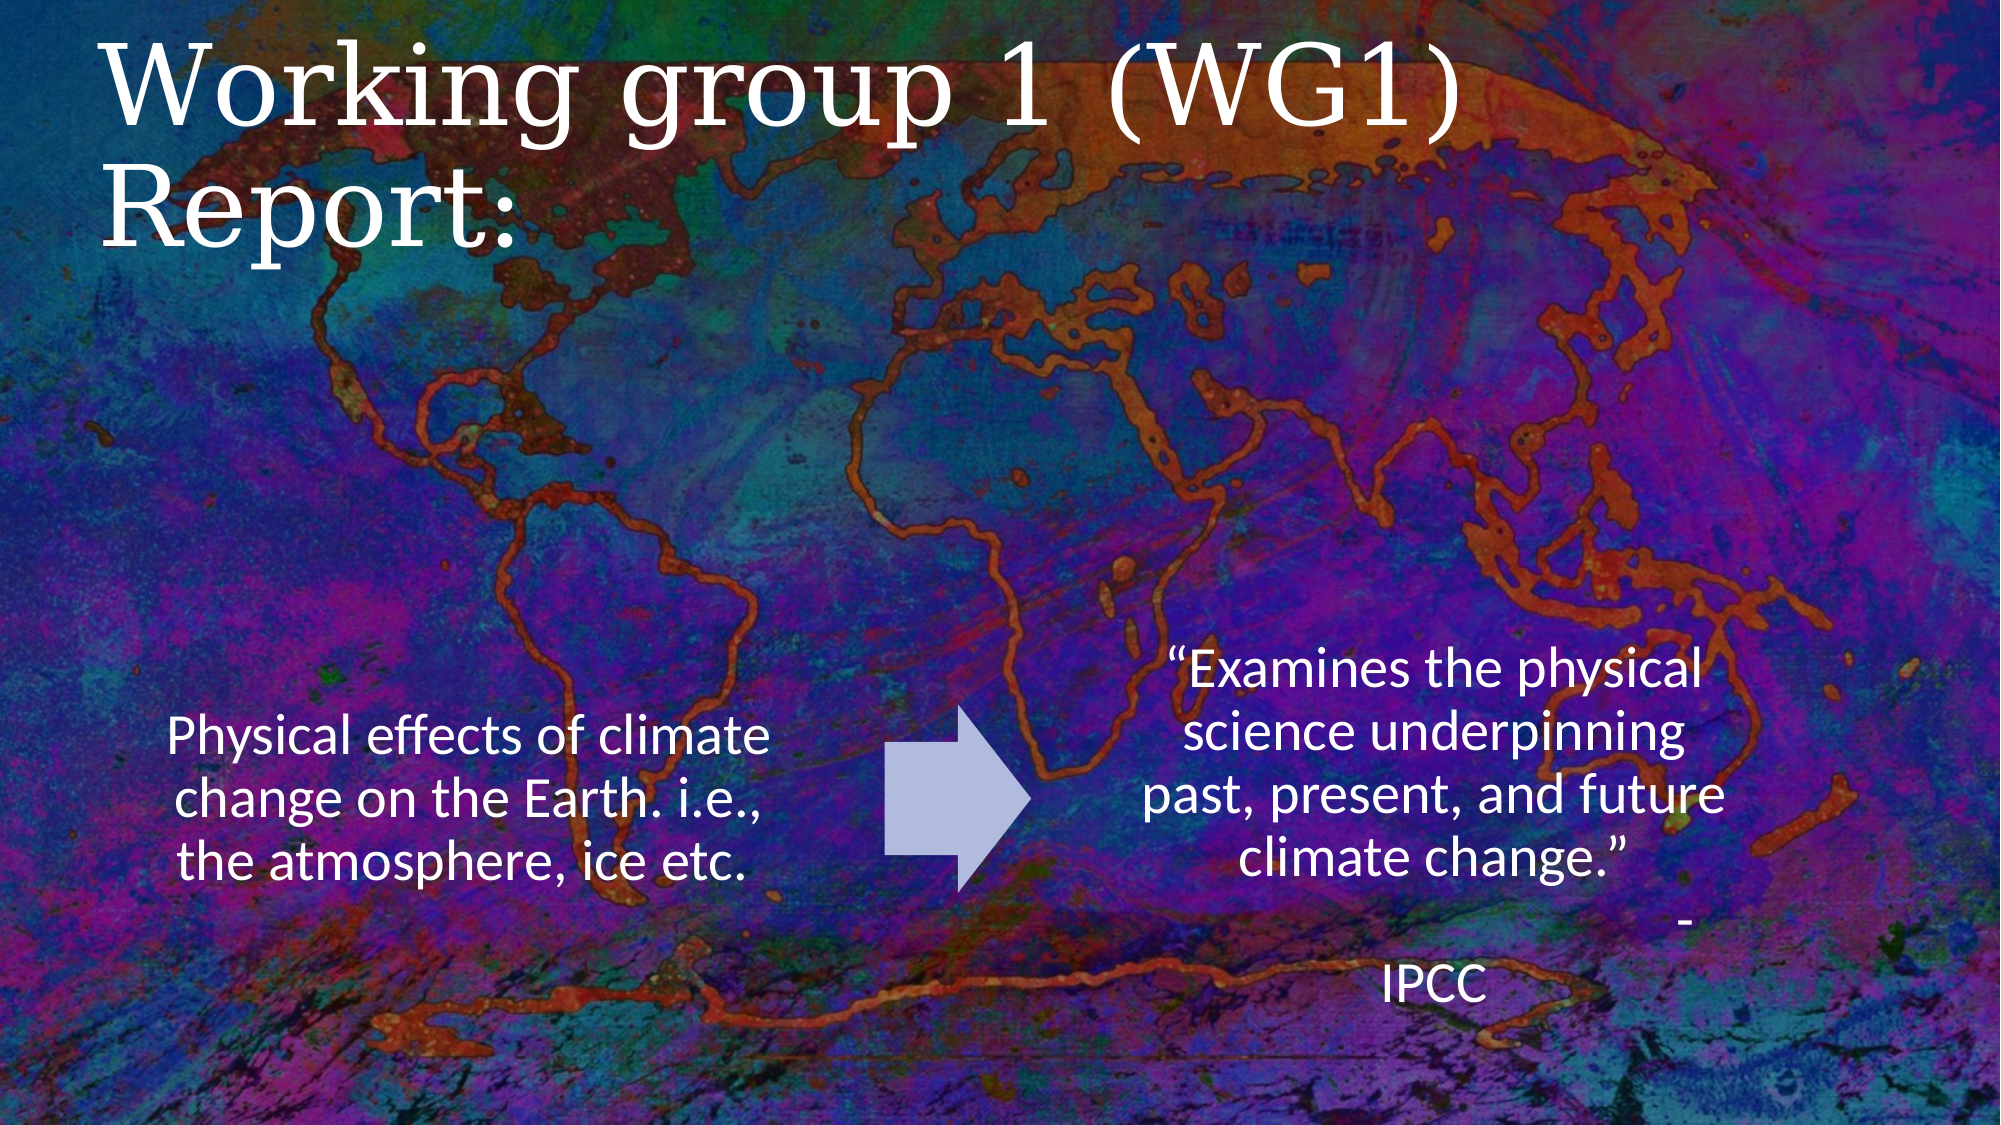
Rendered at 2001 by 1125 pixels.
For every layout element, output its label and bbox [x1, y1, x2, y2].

text_box [117, 579, 1773, 1017]
picture [0, 0, 2000, 1125]
